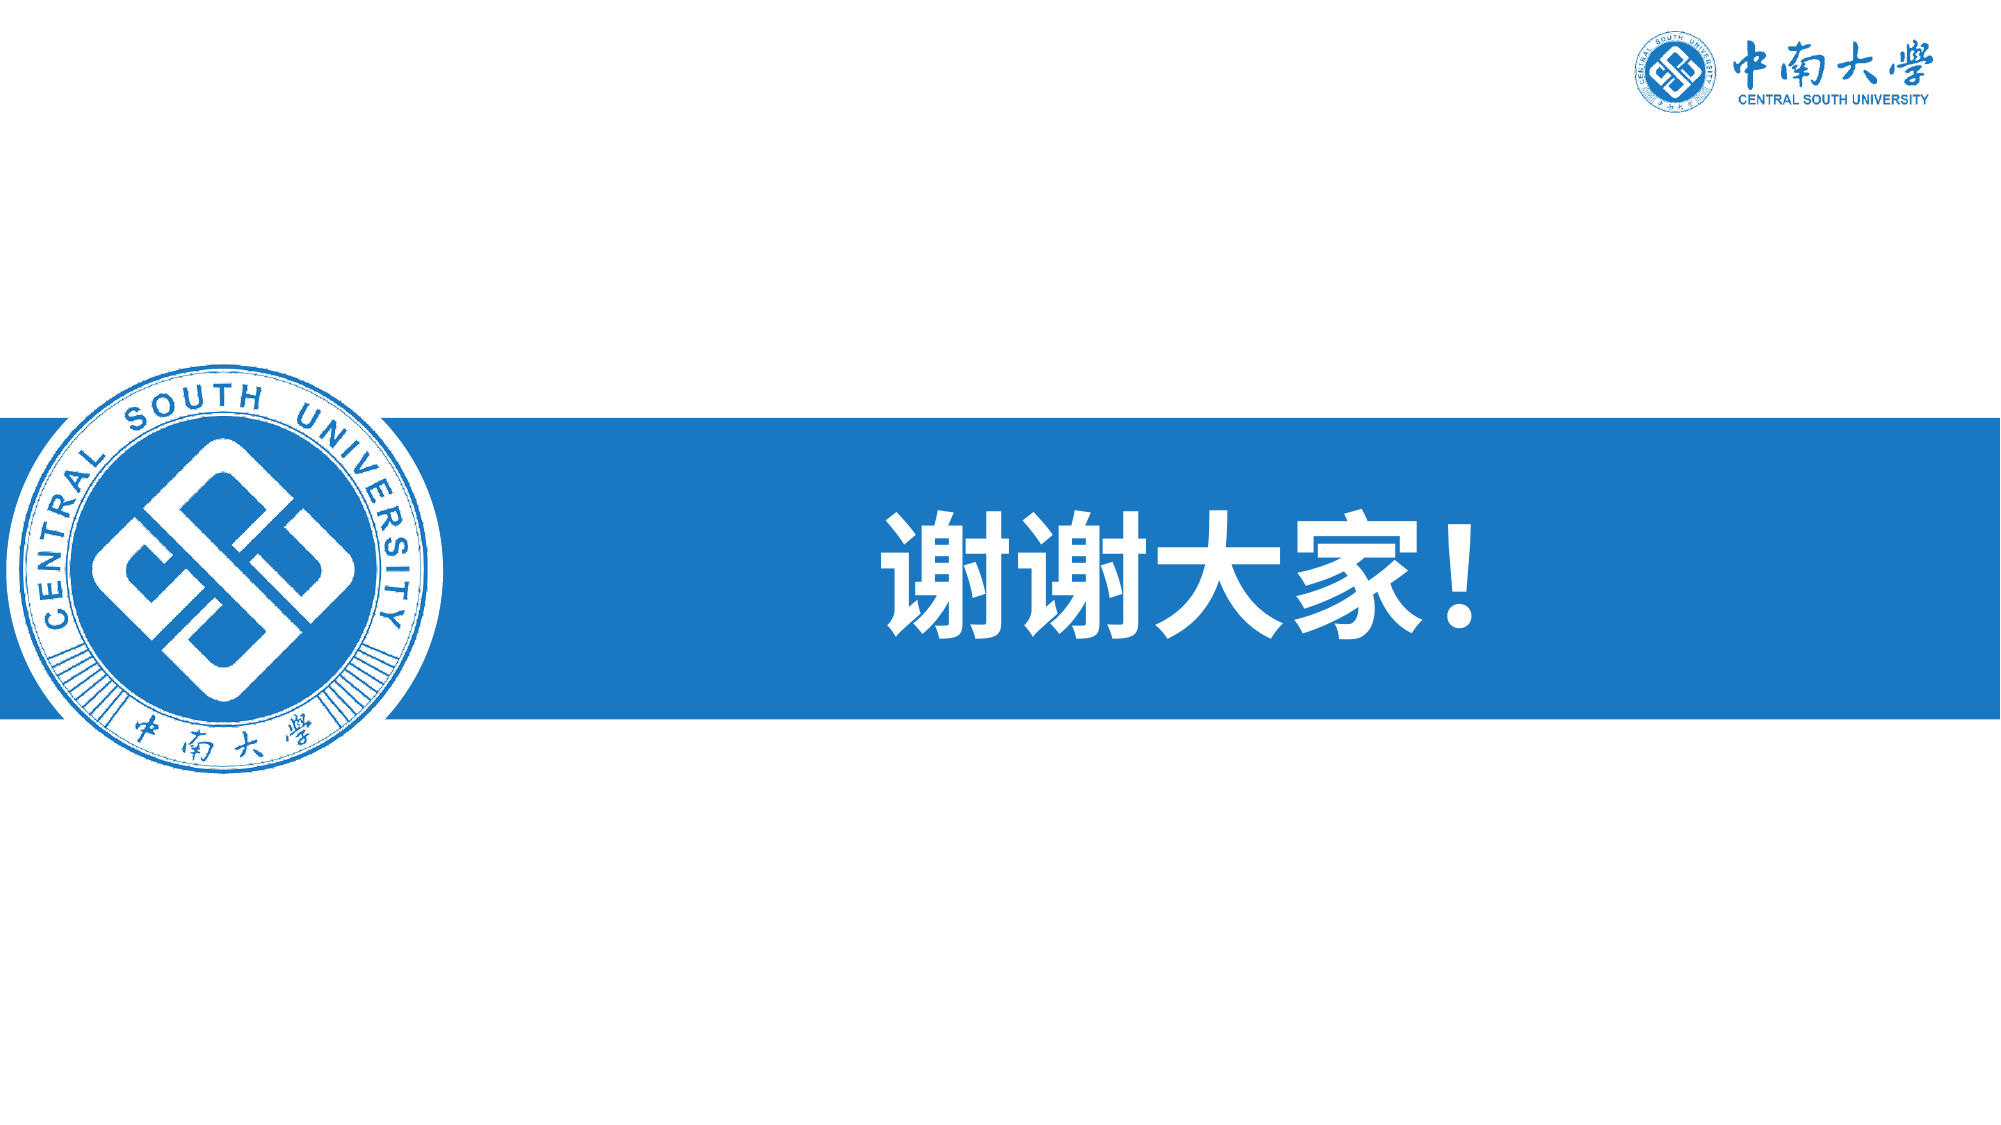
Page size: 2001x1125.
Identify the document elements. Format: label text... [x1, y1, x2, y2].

text_box [478, 417, 2000, 482]
text_box [478, 663, 2000, 720]
picture [1623, 24, 1947, 120]
picture [0, 330, 478, 807]
text_box 谢谢大家！ [478, 482, 2000, 663]
